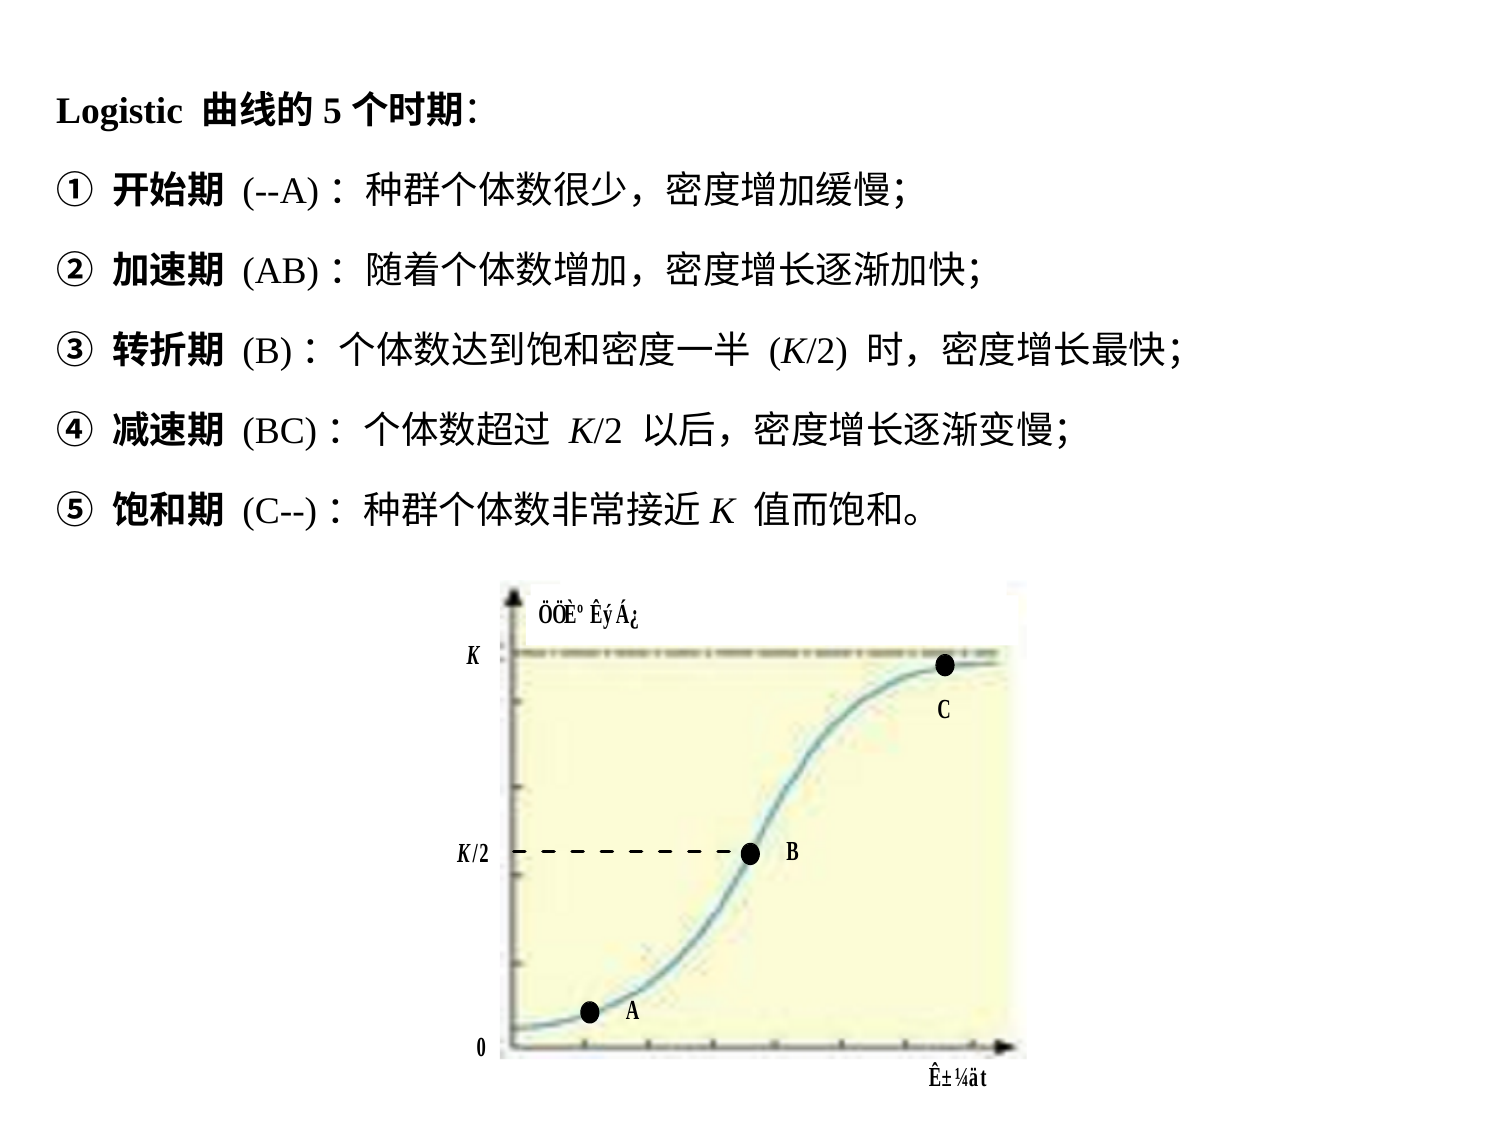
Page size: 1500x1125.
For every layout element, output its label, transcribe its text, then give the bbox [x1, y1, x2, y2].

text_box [451, 574, 1034, 1100]
text_box Logistic 曲线的5个时期： 开始期 (--A)：种群个体数很少，密度增加缓慢； 加速期 (AB)：随着个体数增加，密度增长逐渐加快； 转折期 (B)：个体数达到饱和密度一半 (K/2) 时，密度增长最快； 减速期 (BC)：个体数超过 K/2 以后，密度增长逐渐变慢； 饱和期 (C--)：种群个体数非常接近K 值而饱和。 [41, 56, 1459, 539]
